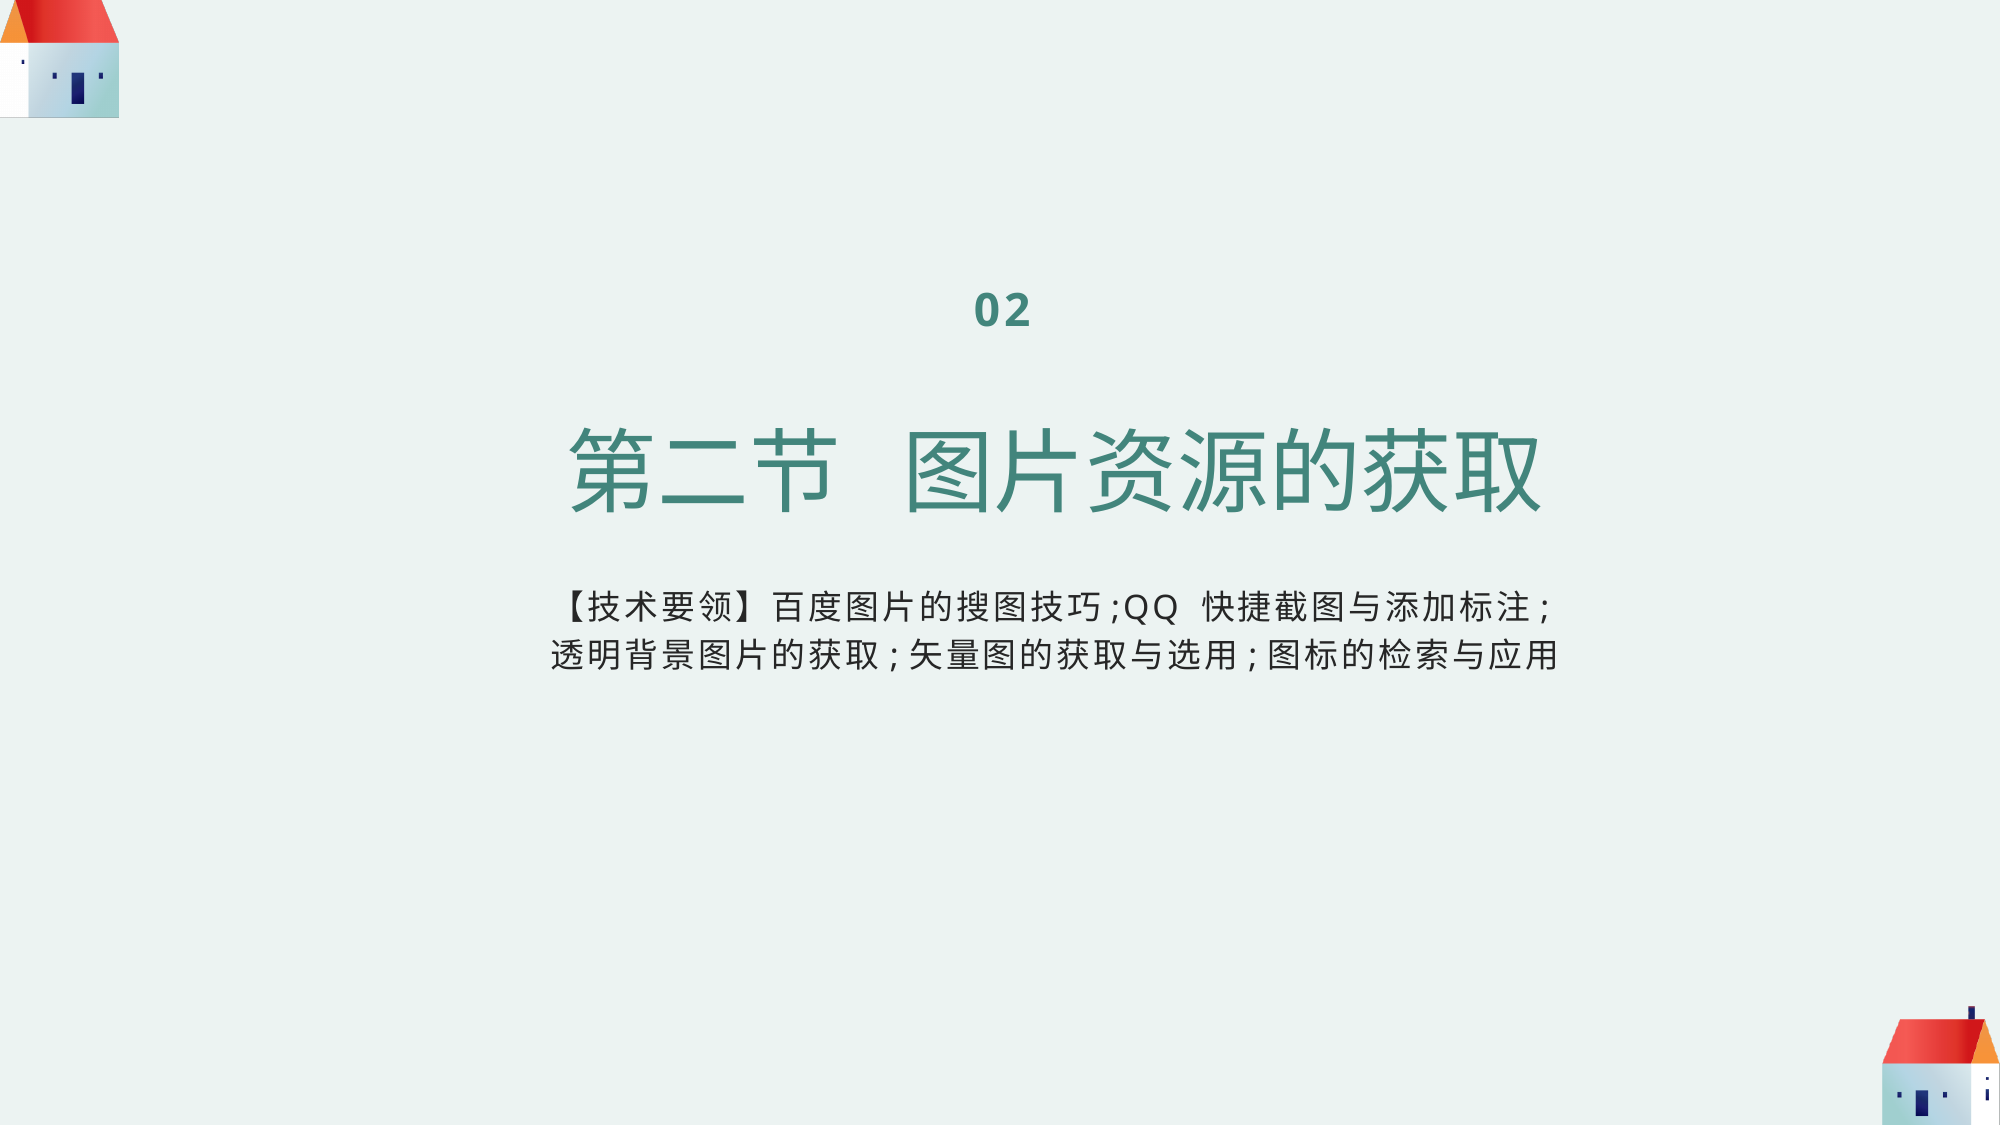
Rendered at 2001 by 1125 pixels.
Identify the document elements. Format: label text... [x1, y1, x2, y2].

text_box 第二节 图片资源的获取 [392, 342, 1718, 596]
picture [1881, 1006, 2000, 1125]
title 02 [857, 274, 1143, 343]
picture [0, 0, 119, 119]
list 【技术要领】百度图片的搜图技巧;QQ 快捷截图与添加标注;透明背景图片的获取;矢量图的获取与选用;图标的检索与应用 [535, 569, 1575, 686]
